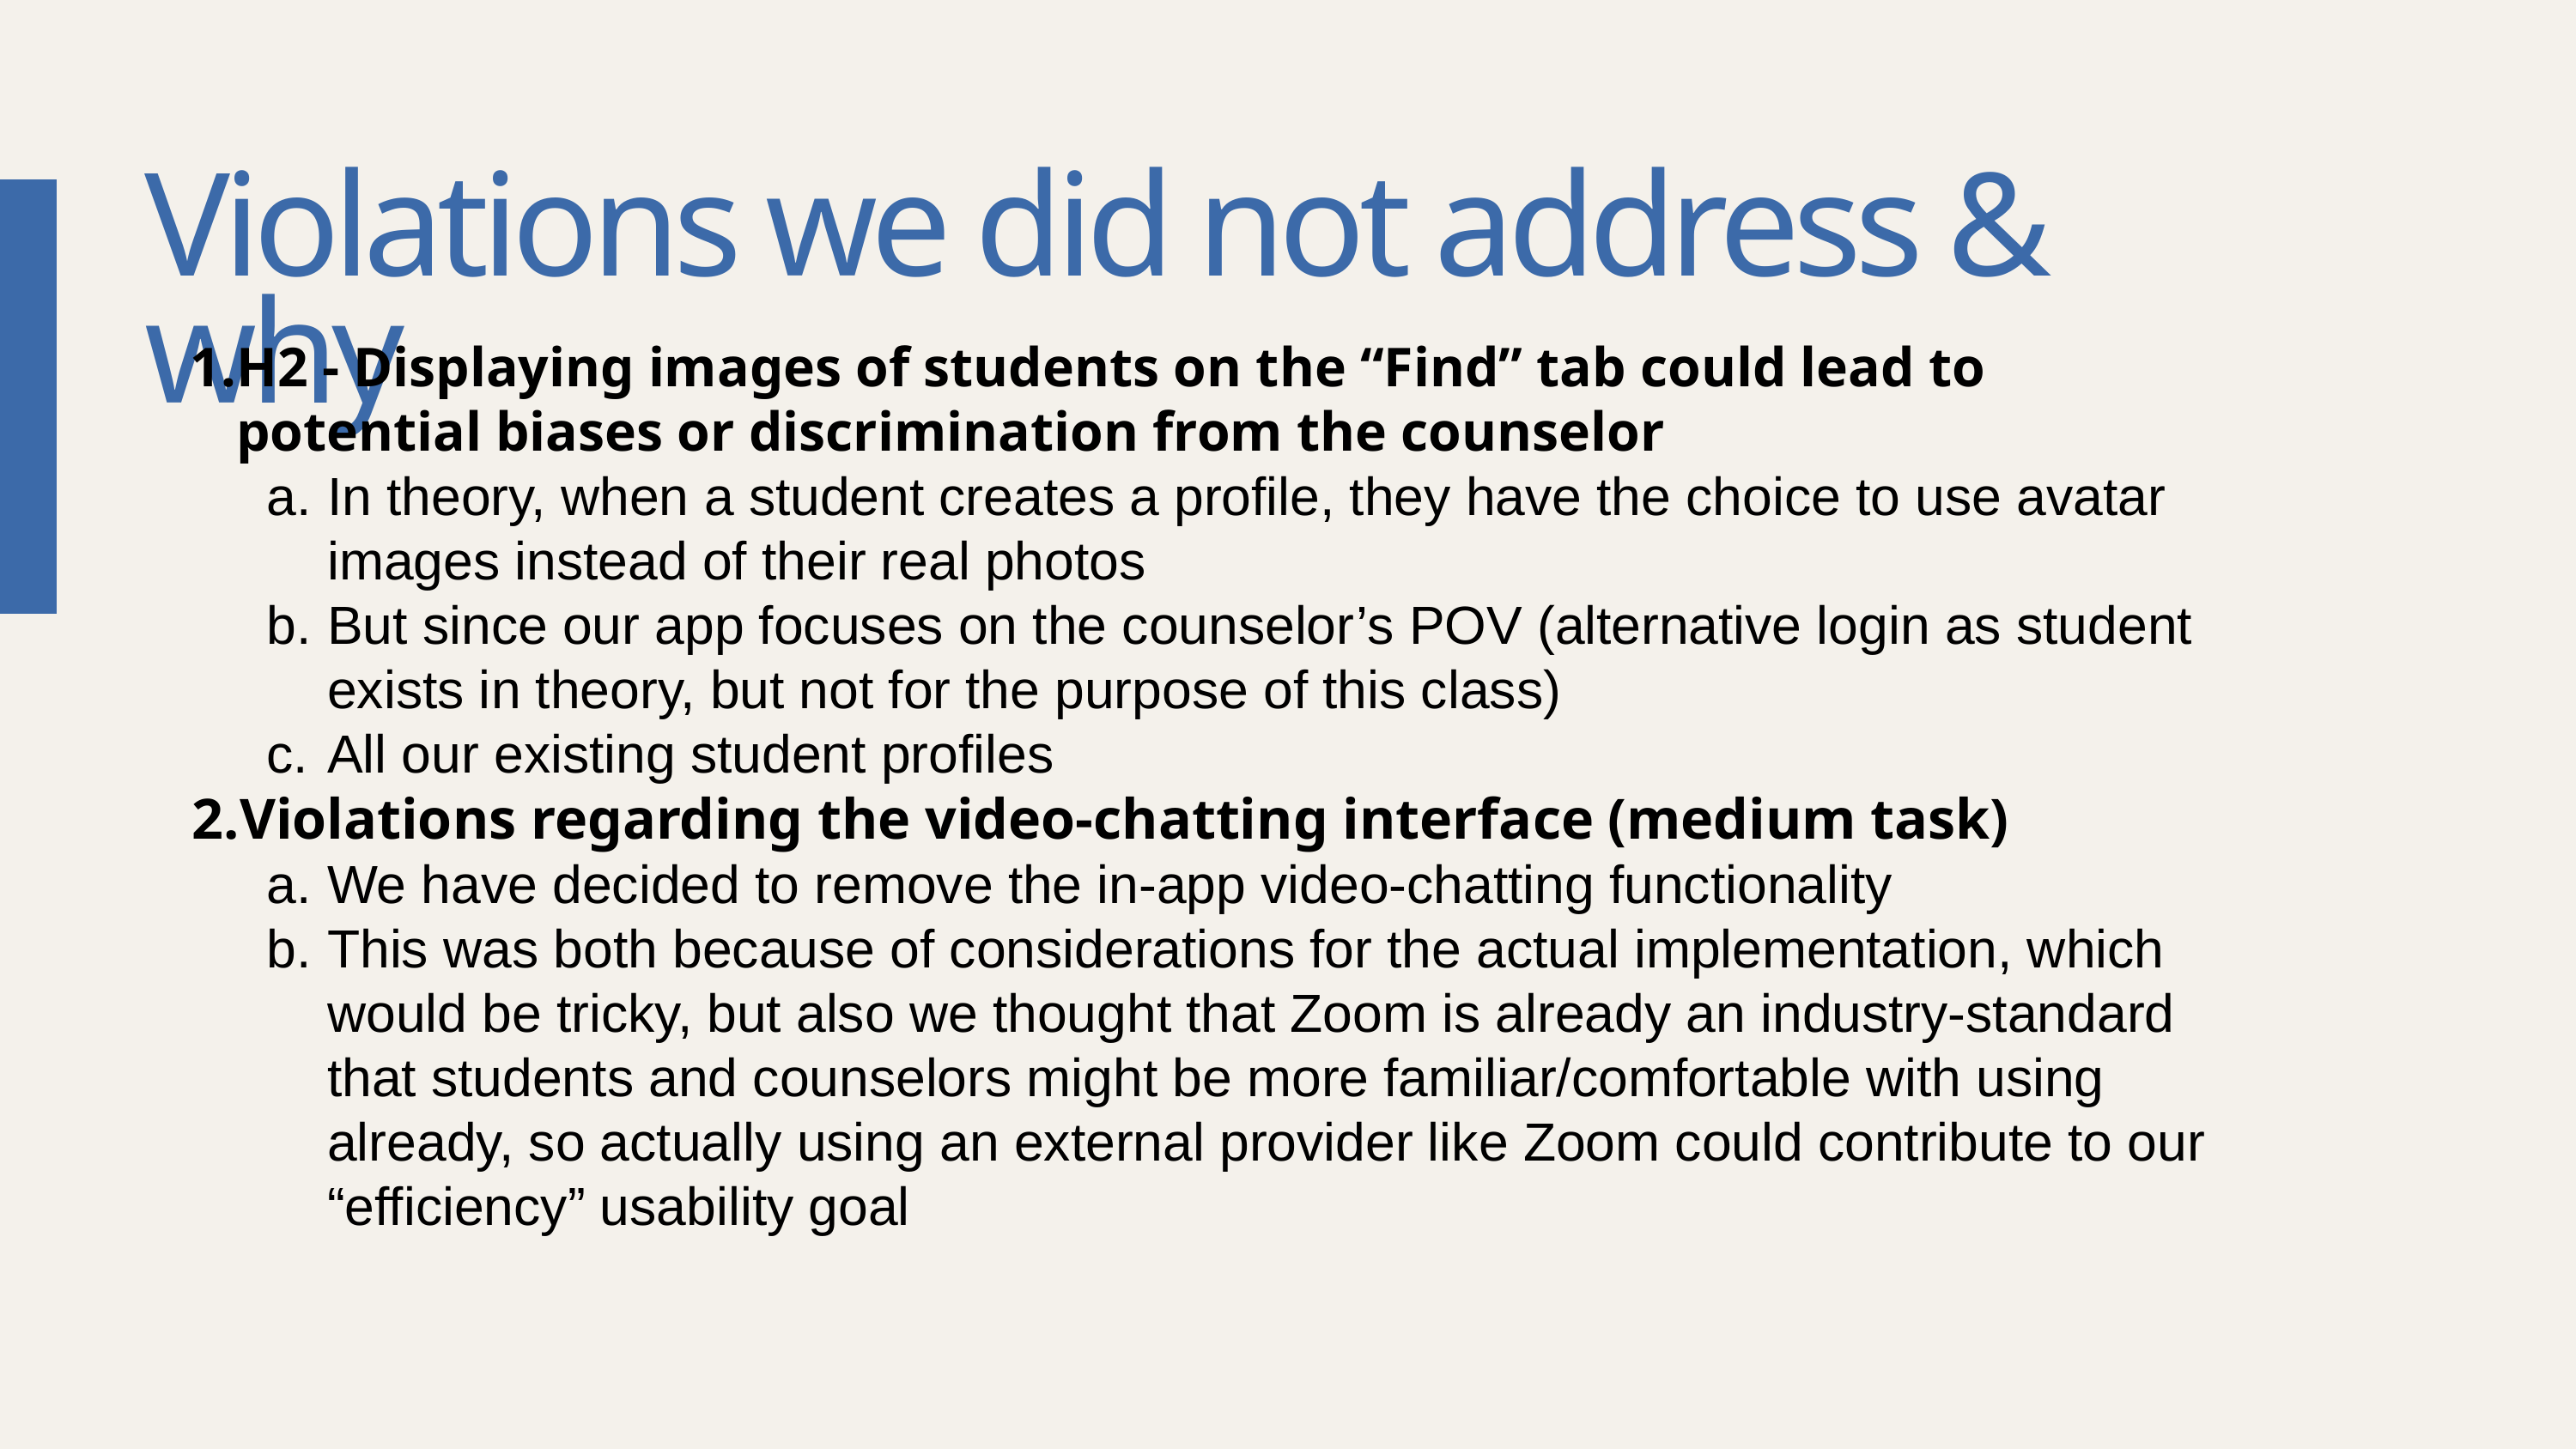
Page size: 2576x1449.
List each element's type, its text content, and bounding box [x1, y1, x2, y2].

text_box Violations we did not address & why [144, 177, 2244, 332]
text_box H2 - Displaying images of students on the “Find” tab could lead to potential biases or discrimination from the counselor In theory, when a student creates a profile, they have the choice to use avatar images instead of their real photos But since our app focuses on the counselor’s POV (alternative login as student exists in theory, but not for the purpose of this class) All our existing student profiles Violations regarding the video-chatting interface (medium task) We have decided to remove the in-app video-chatting functionality This was both because of considerations for the actual implementation, which would be tricky, but also we thought that Zoom is already an industry-standard that students and counselors might be more familiar/comfortable with using already, so actually using an external provider like Zoom could contribute to our “efficiency” usability goal [144, 332, 2244, 1237]
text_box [0, 179, 57, 615]
